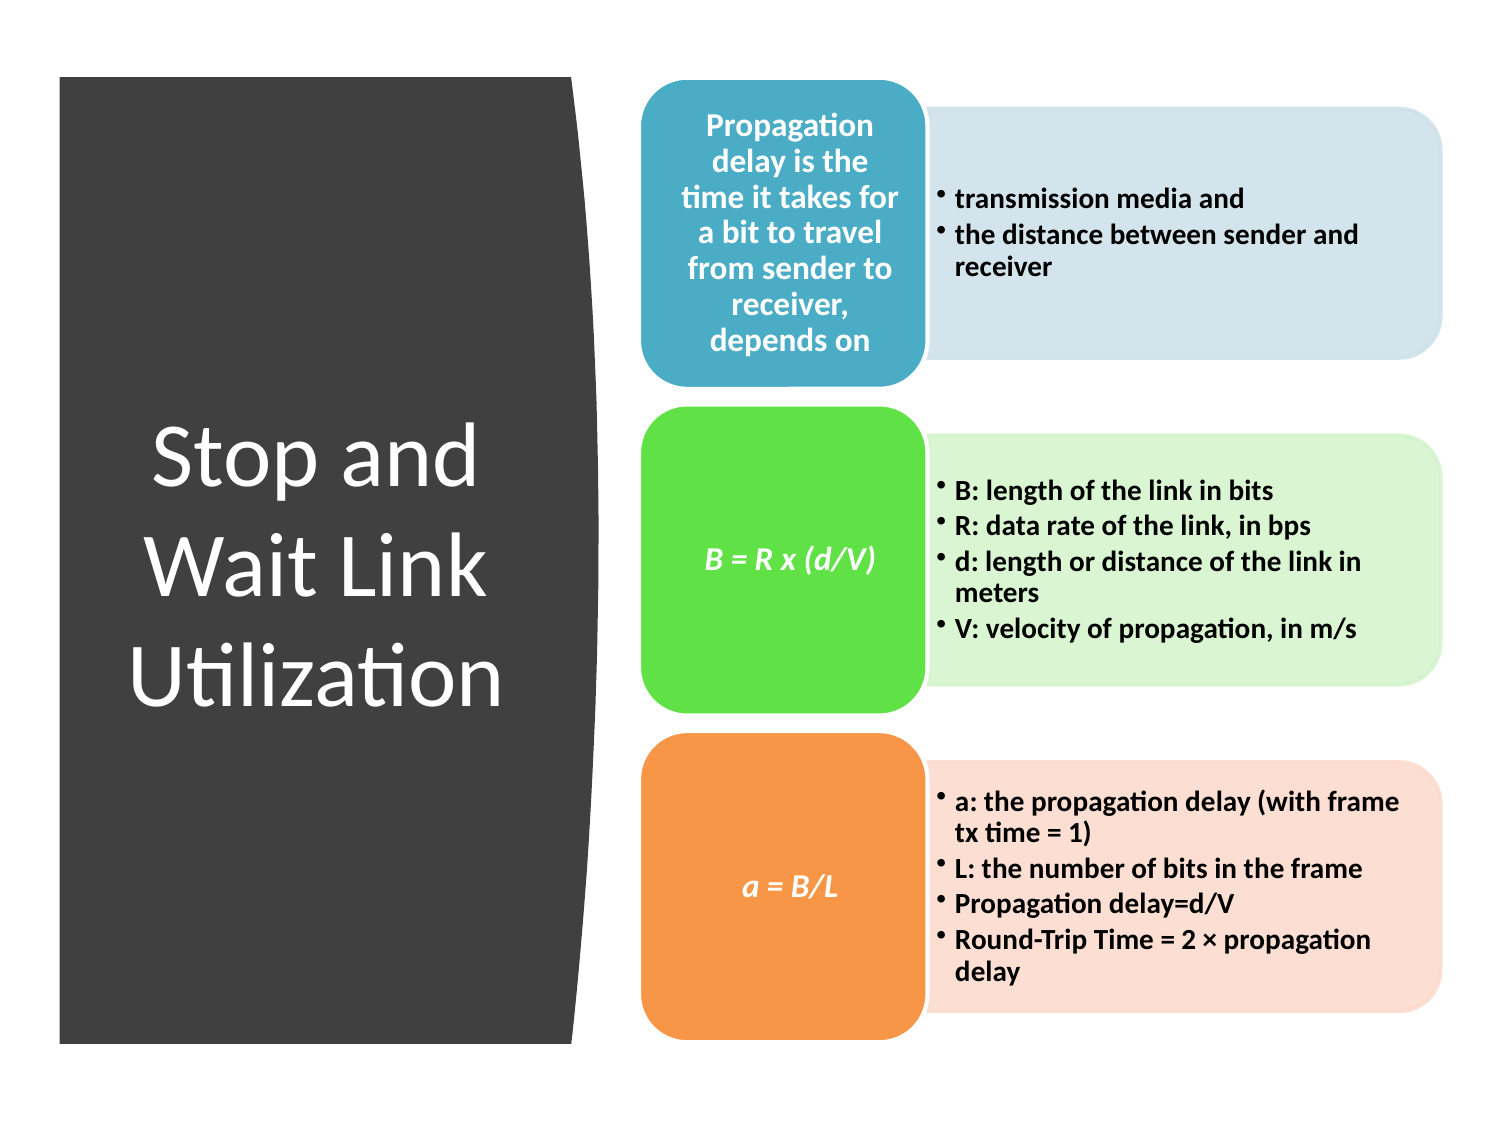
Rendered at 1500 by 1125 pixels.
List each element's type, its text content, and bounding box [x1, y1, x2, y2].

text_box [57, 75, 601, 1046]
title Stop and Wait Link Utilization [106, 166, 527, 953]
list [638, 76, 1441, 1043]
